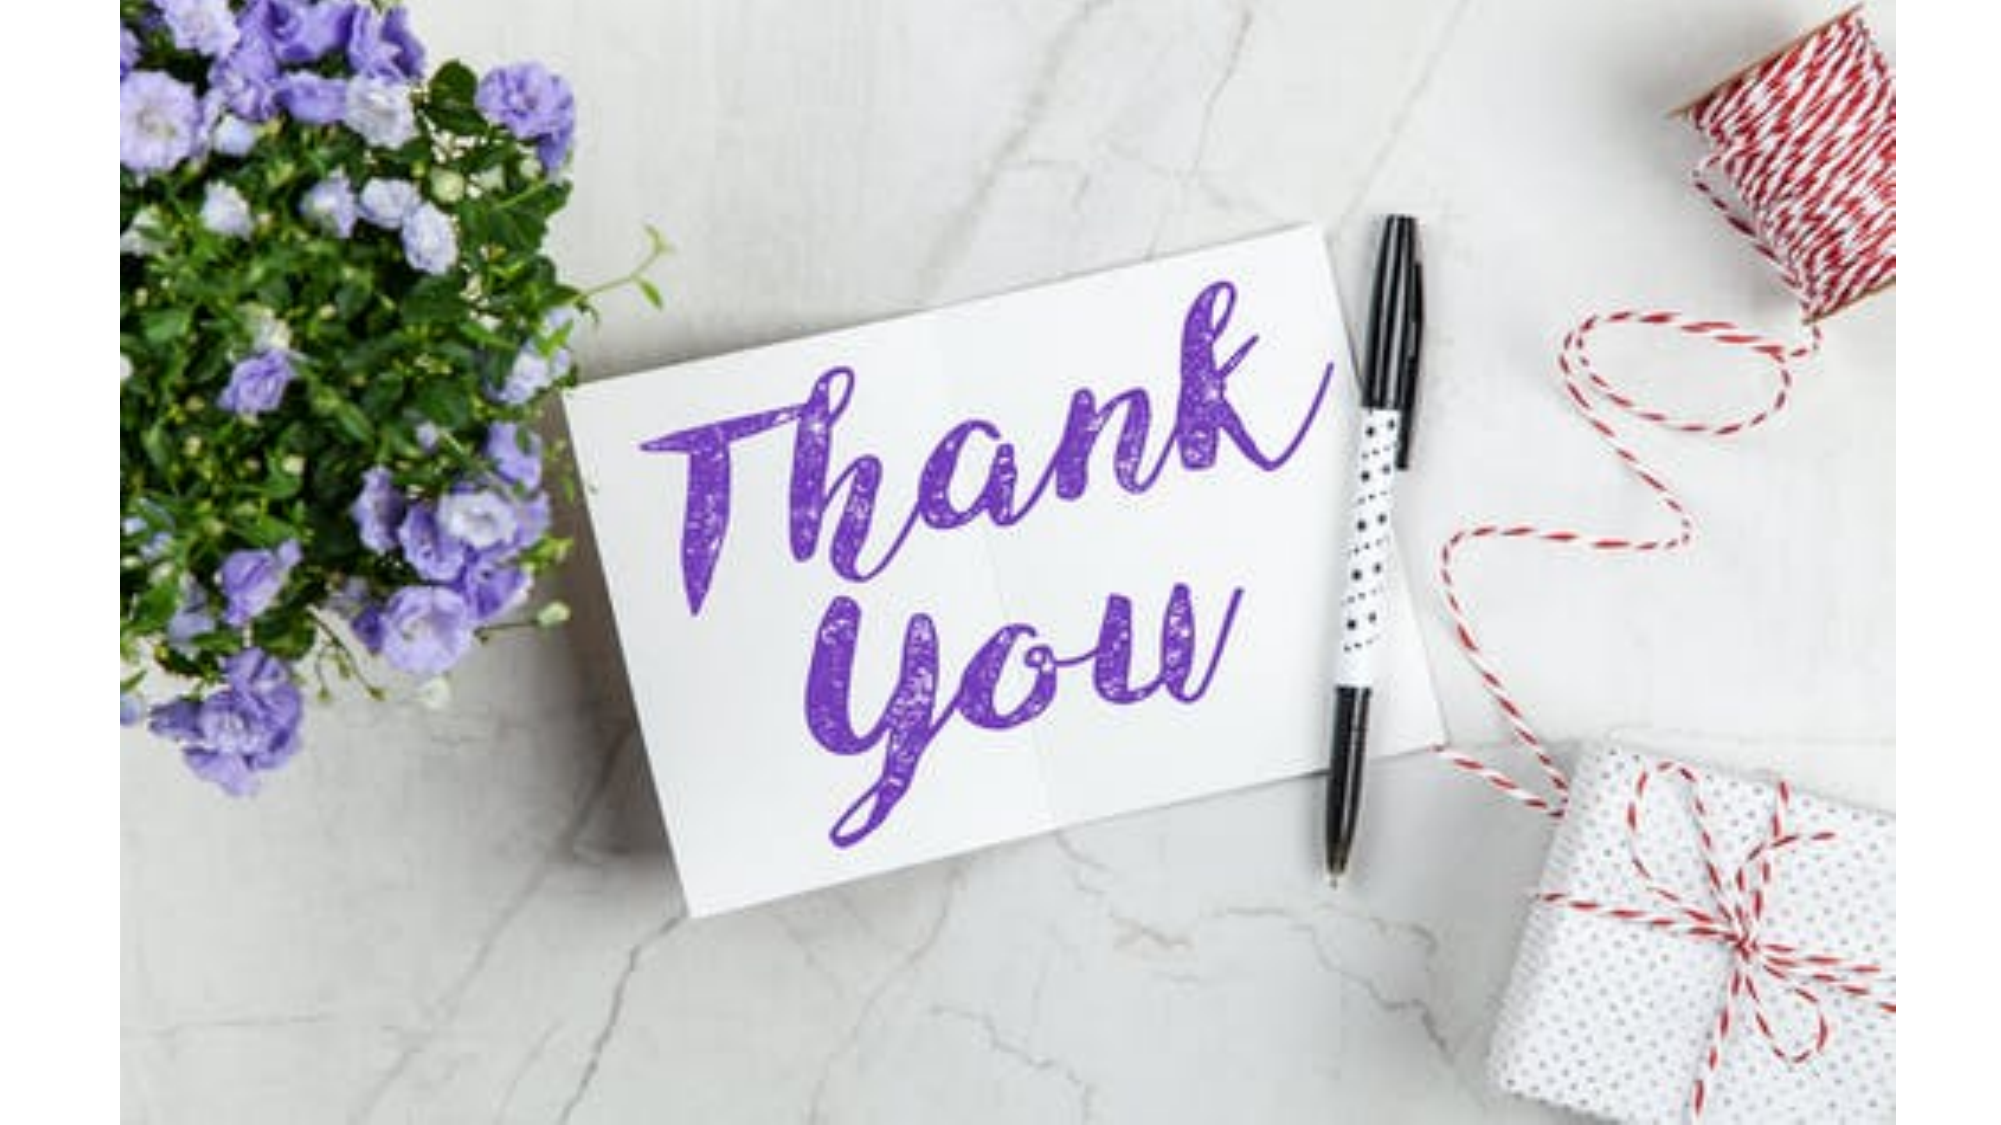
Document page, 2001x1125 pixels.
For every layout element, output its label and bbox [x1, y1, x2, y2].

picture [120, 0, 1896, 1125]
